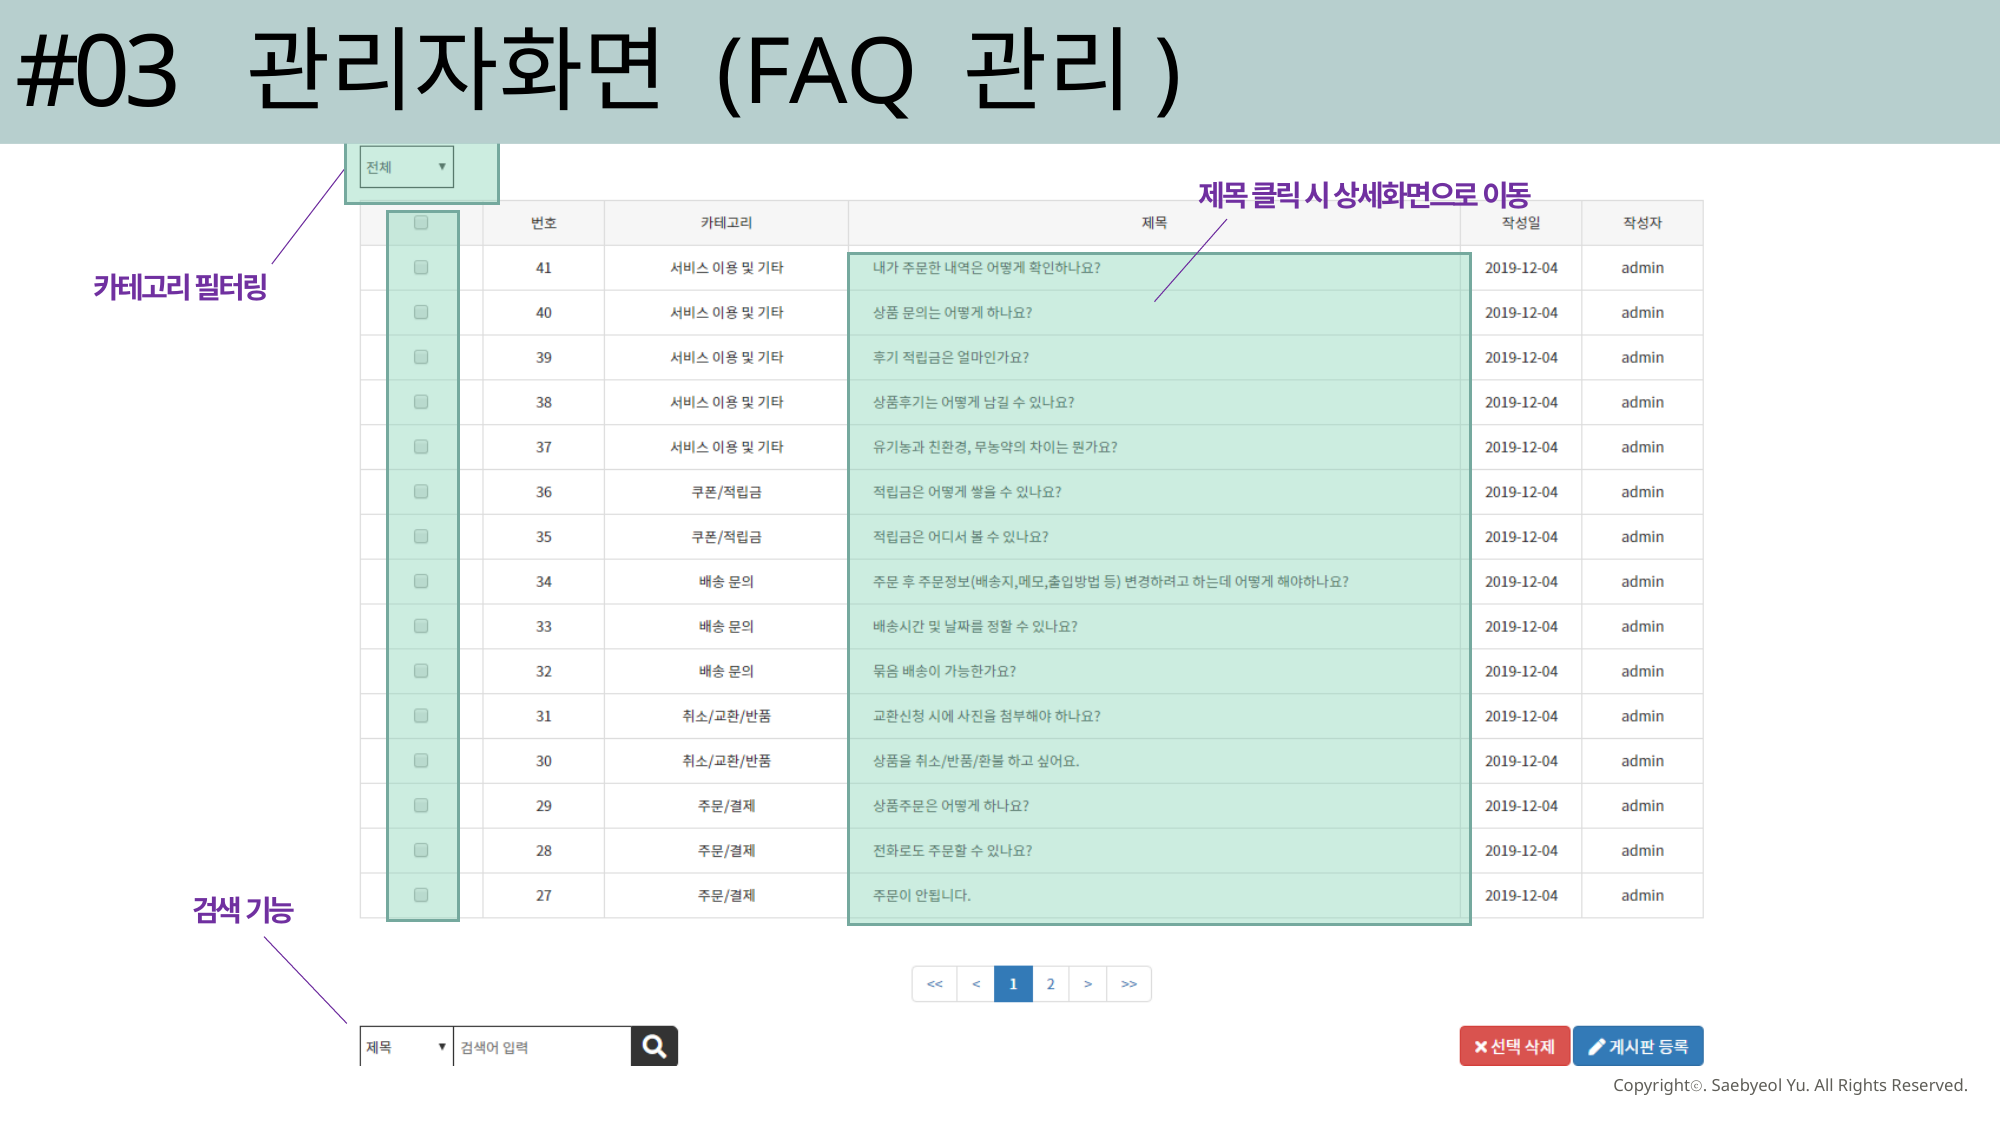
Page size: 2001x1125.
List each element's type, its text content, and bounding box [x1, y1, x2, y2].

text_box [1154, 219, 1227, 302]
picture [341, 144, 1711, 1066]
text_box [0, 0, 2000, 144]
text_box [260, 179, 357, 253]
text_box 카테고리 필터링 [79, 262, 285, 362]
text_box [261, 938, 349, 1022]
text_box 검색 기능 [177, 885, 311, 935]
